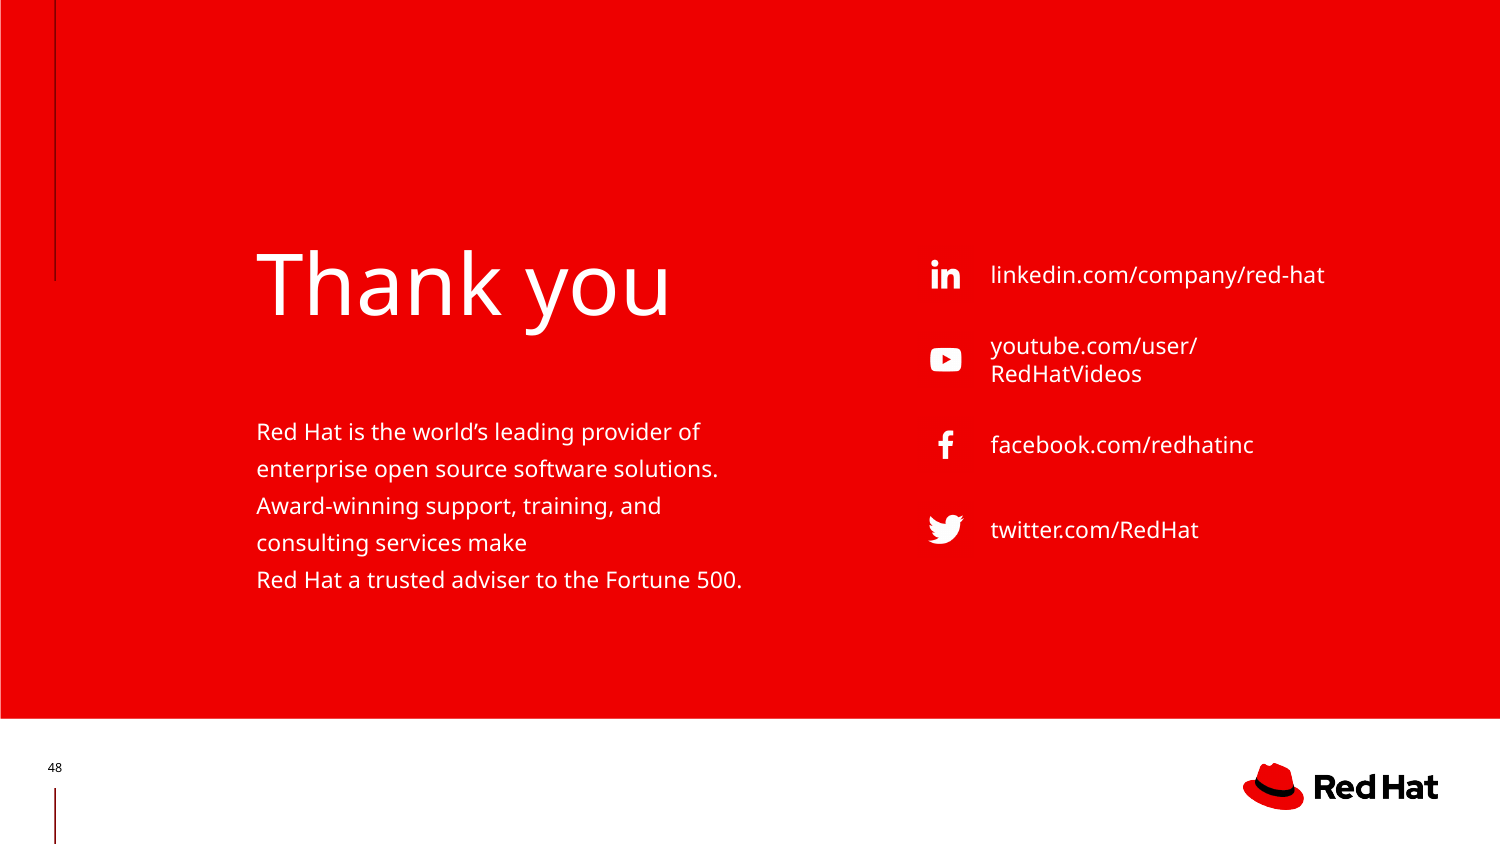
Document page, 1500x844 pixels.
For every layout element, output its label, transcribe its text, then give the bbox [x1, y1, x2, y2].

picture [0, 0, 1500, 844]
slide_number ‹#› [10, 759, 101, 777]
picture [1243, 763, 1438, 810]
title Thank you [256, 228, 860, 333]
subtitle Red Hat is the world’s leading provider of enterprise open source software solutions. Award-winning support, training, and consulting services make Red Hat a trusted adviser to the Fortune 500. [256, 407, 755, 536]
